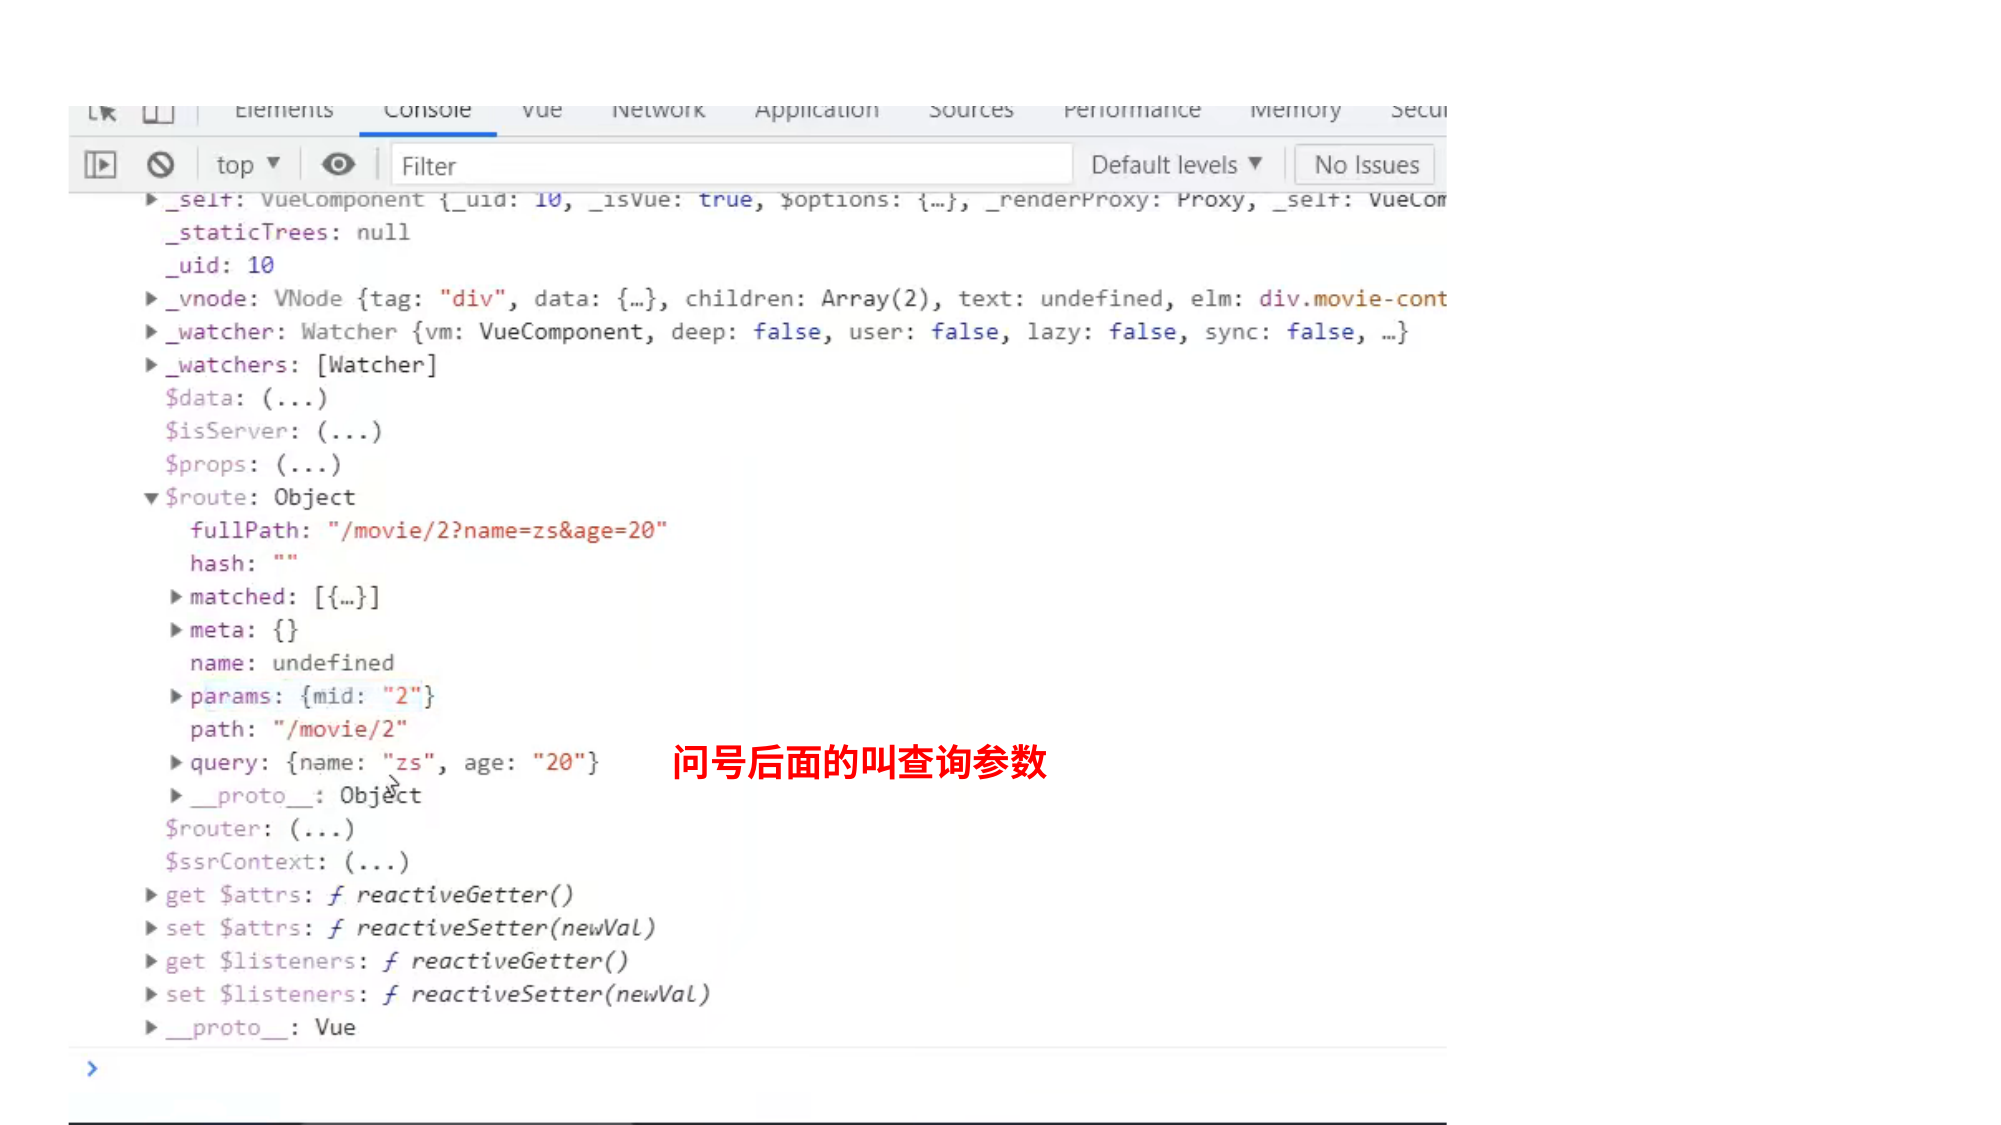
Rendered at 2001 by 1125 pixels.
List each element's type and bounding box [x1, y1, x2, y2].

picture [68, 106, 1447, 1125]
